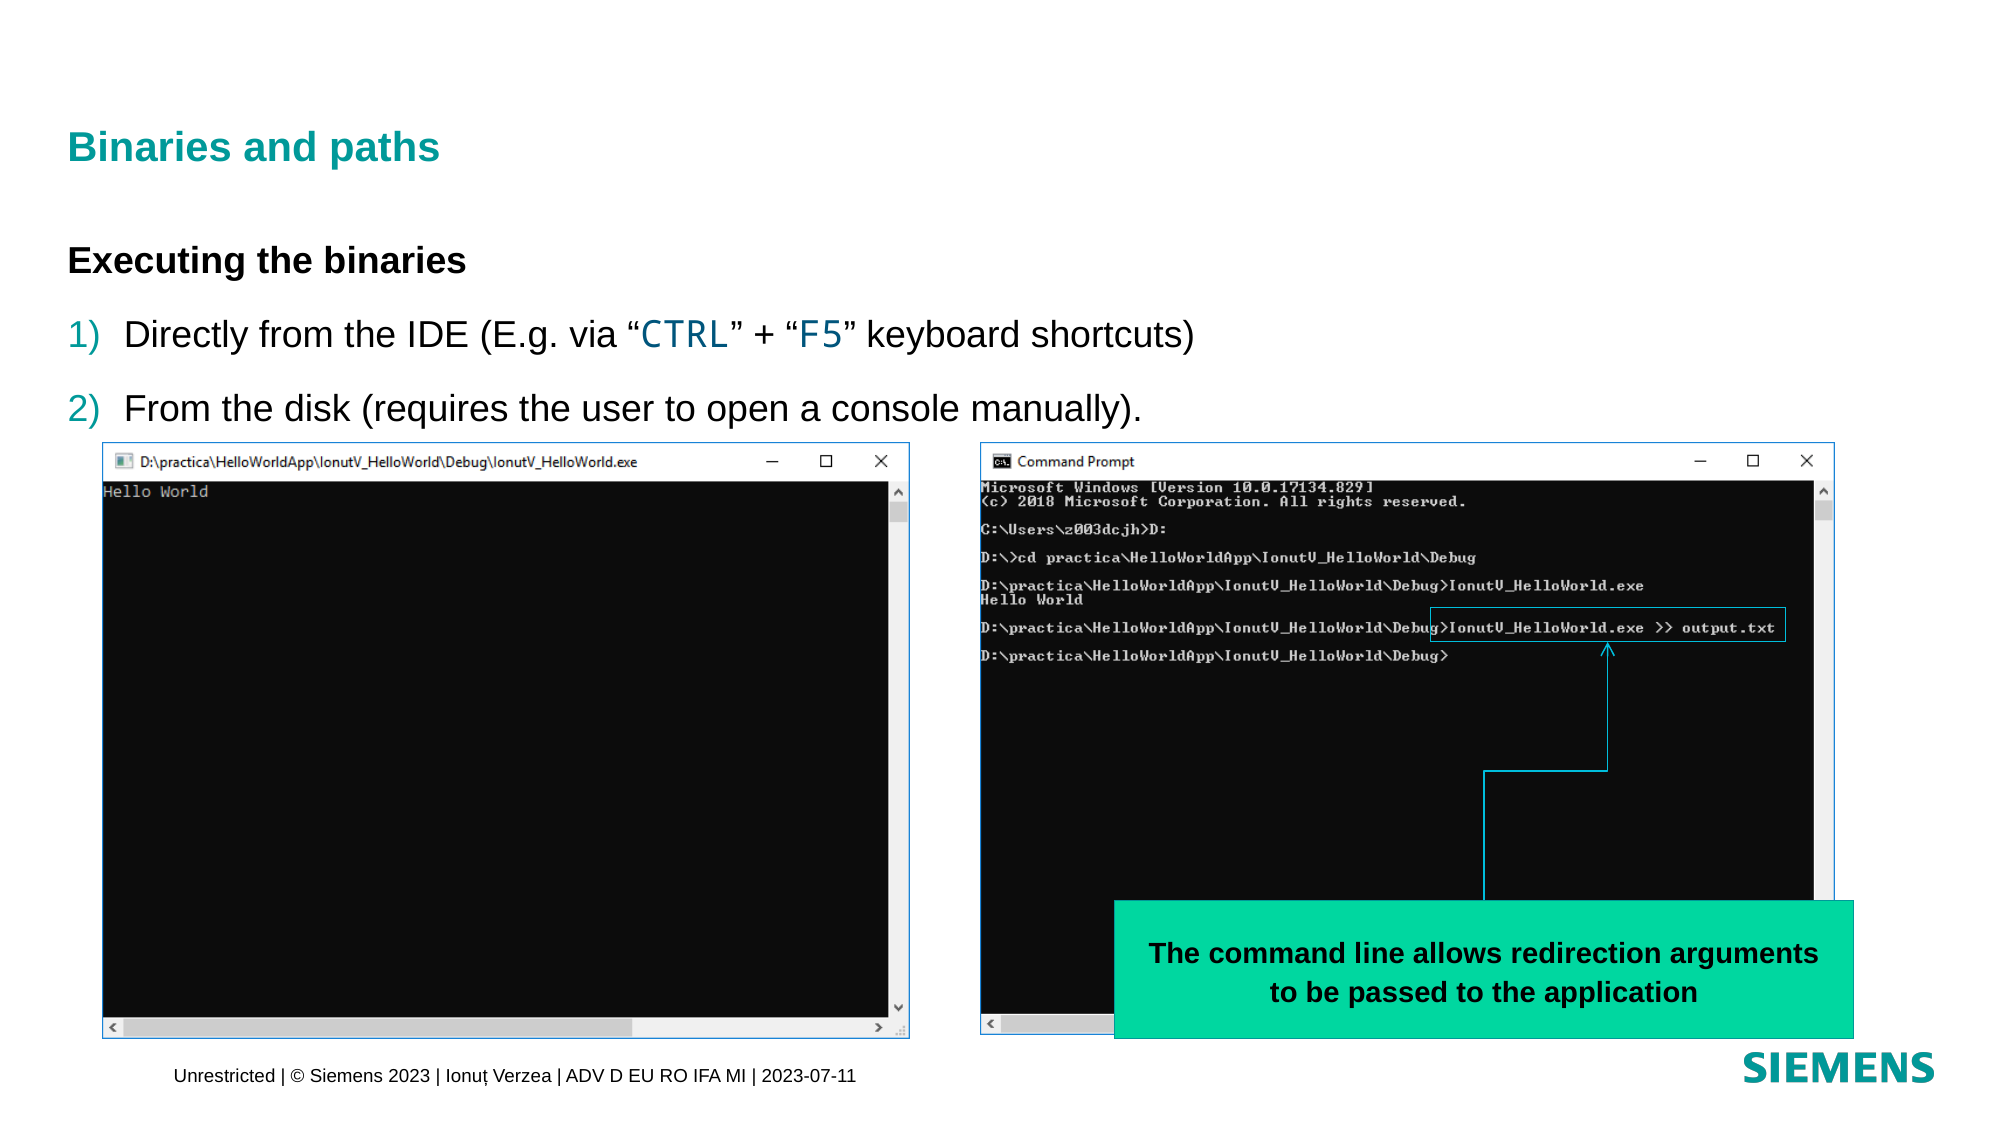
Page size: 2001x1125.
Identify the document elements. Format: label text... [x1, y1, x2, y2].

picture [102, 442, 910, 1039]
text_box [1416, 709, 1676, 833]
text_box The command line allows redirection arguments to be passed to the application [1686, 900, 1854, 1039]
picture [980, 442, 1835, 1035]
picture [1744, 1052, 1934, 1083]
title Binaries and paths [67, 78, 1686, 173]
footer Unrestricted | © Siemens 2023 | Ionuț Verzea | ADV D EU RO IFA MI | 2023-07-11 [173, 1035, 1686, 1125]
list Executing the binaries Directly from the IDE (E.g. via “CTRL” + “F5” keyboard shortcuts) From the disk (requires the user to open a console manually). [67, 231, 1414, 1012]
